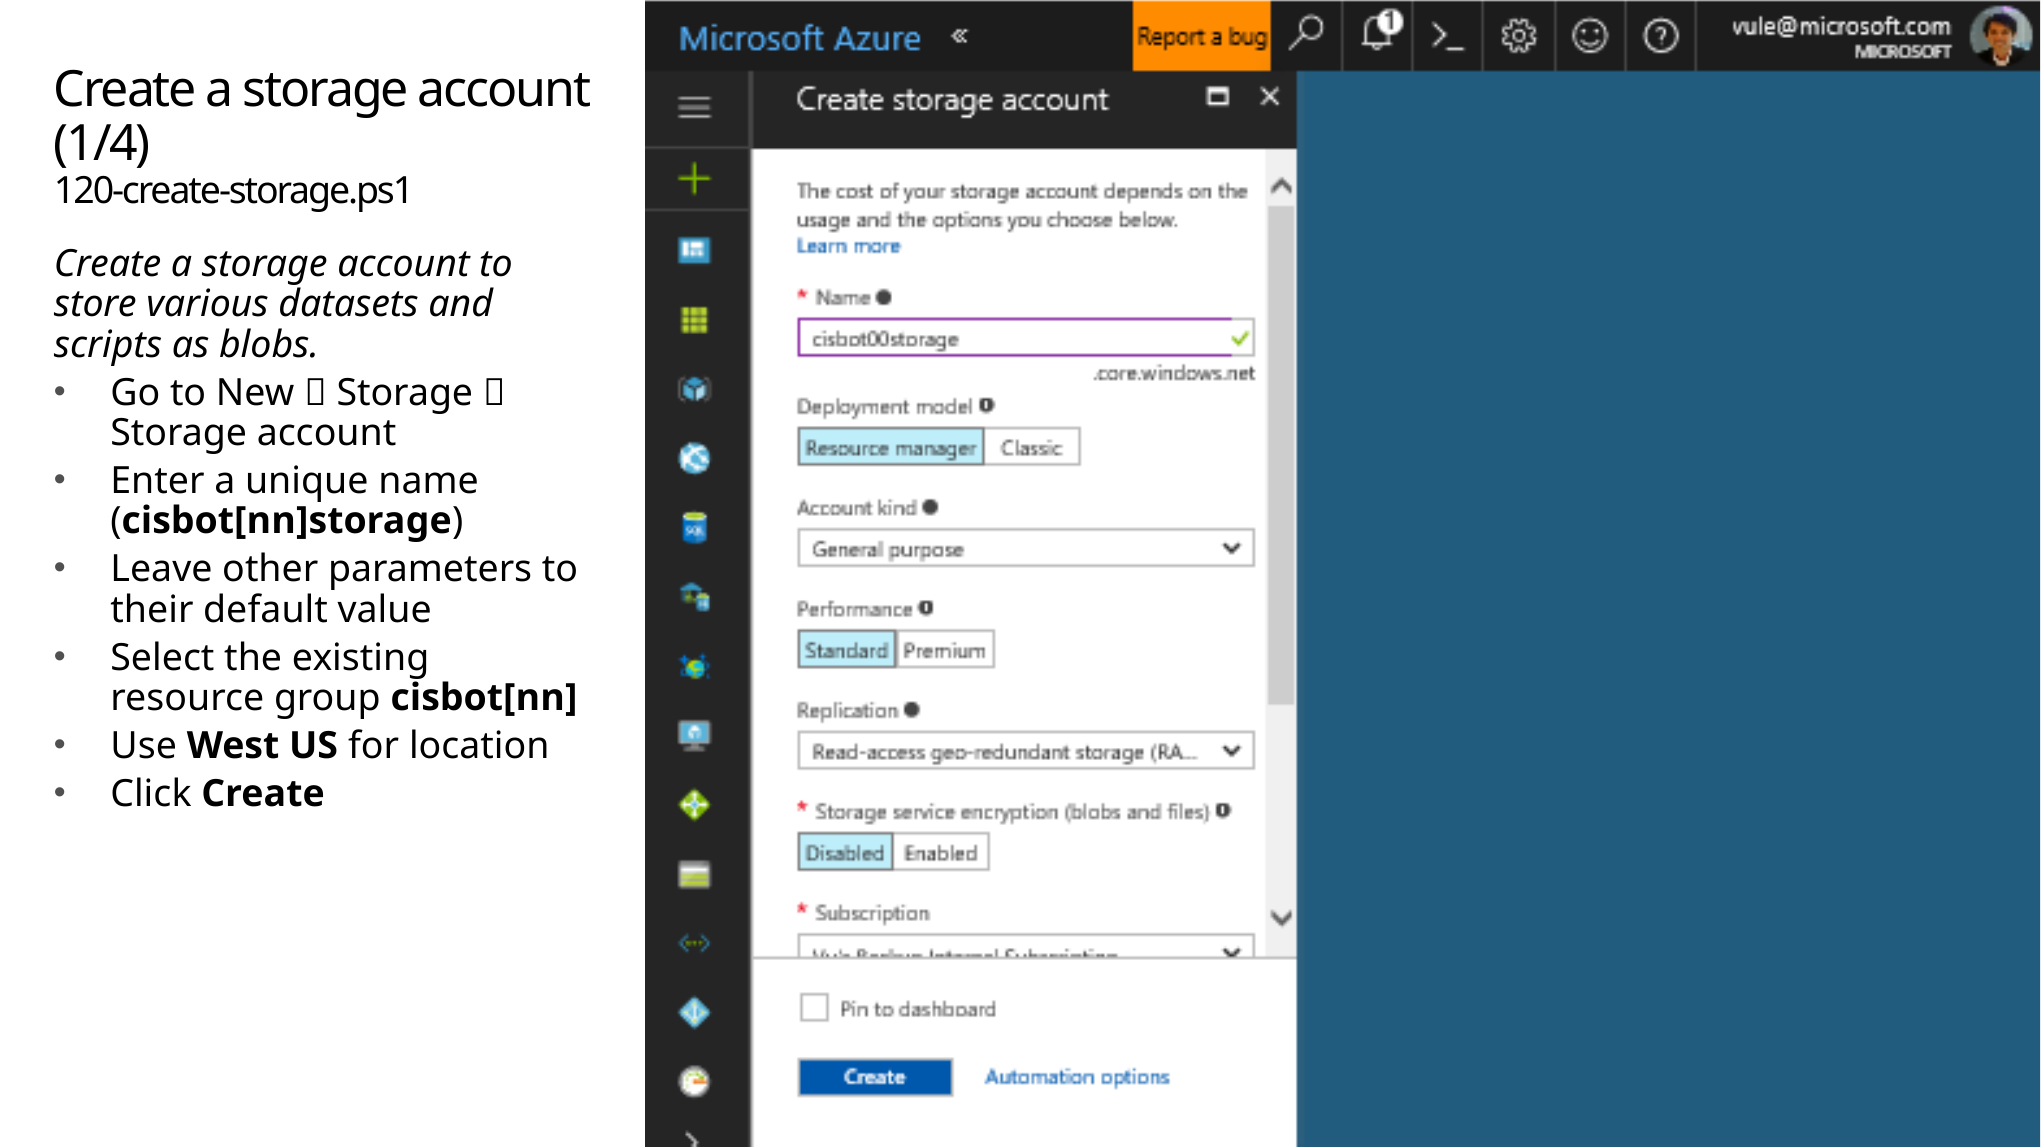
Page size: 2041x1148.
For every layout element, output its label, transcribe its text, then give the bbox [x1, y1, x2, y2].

picture [644, 0, 2041, 1148]
list Create a storage account to store various datasets and scripts as blobs. Go to New  Storage  Storage account Enter a unique name (cisbot[nn]storage) Leave other parameters to their default value Select the existing resource group cisbot[nn] Use West US for location Click Create [30, 228, 616, 846]
title Create a storage account (1/4) 120-create-storage.ps1 [30, 48, 644, 179]
